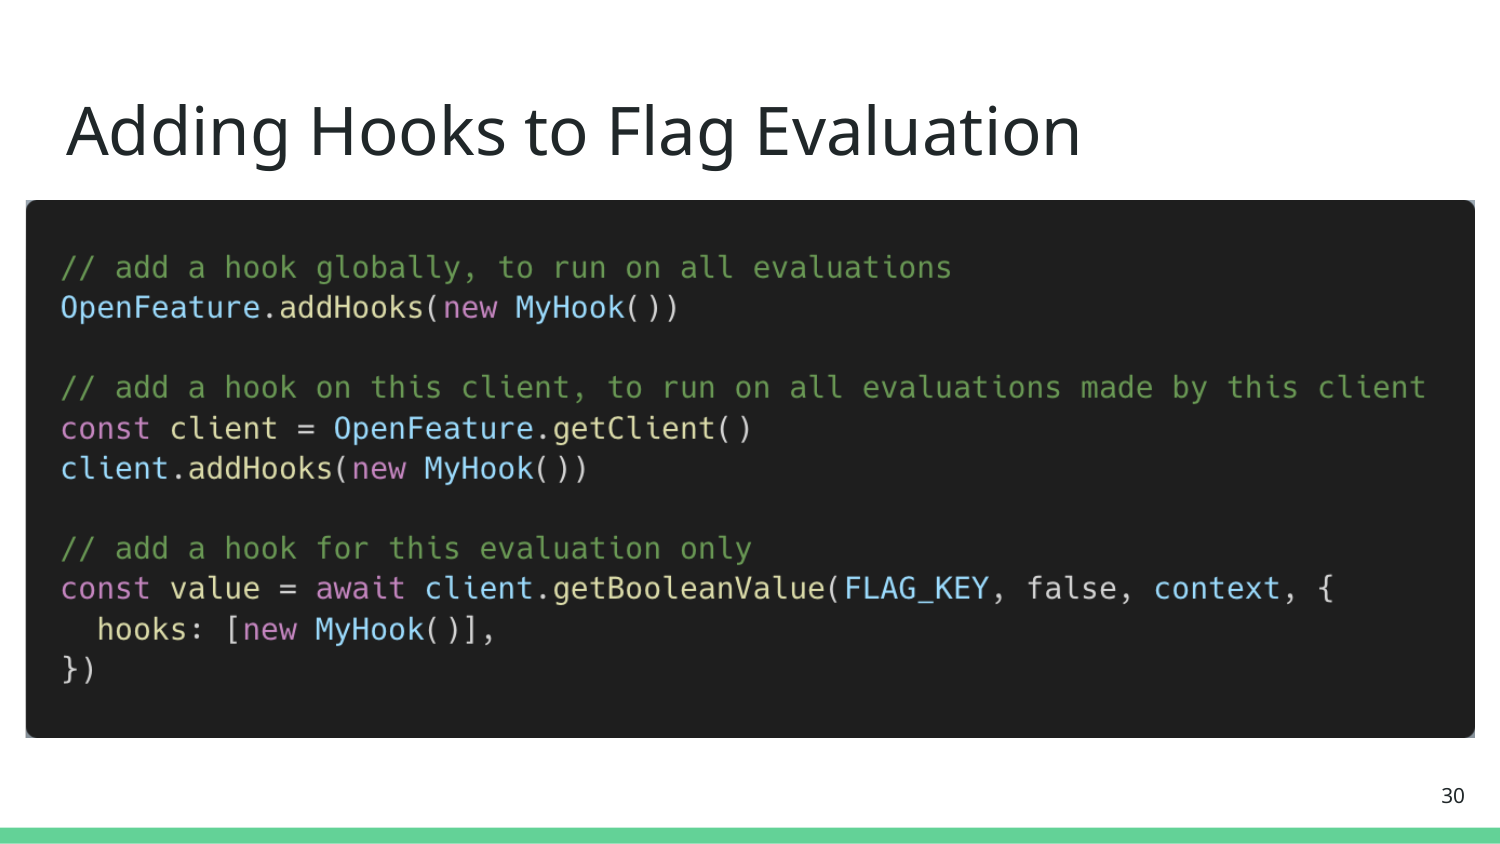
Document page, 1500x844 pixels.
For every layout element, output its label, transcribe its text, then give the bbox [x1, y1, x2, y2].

title Adding Hooks to Flag Evaluation [51, 72, 1449, 167]
picture [25, 200, 1475, 739]
slide_number ‹#› [1389, 764, 1480, 830]
